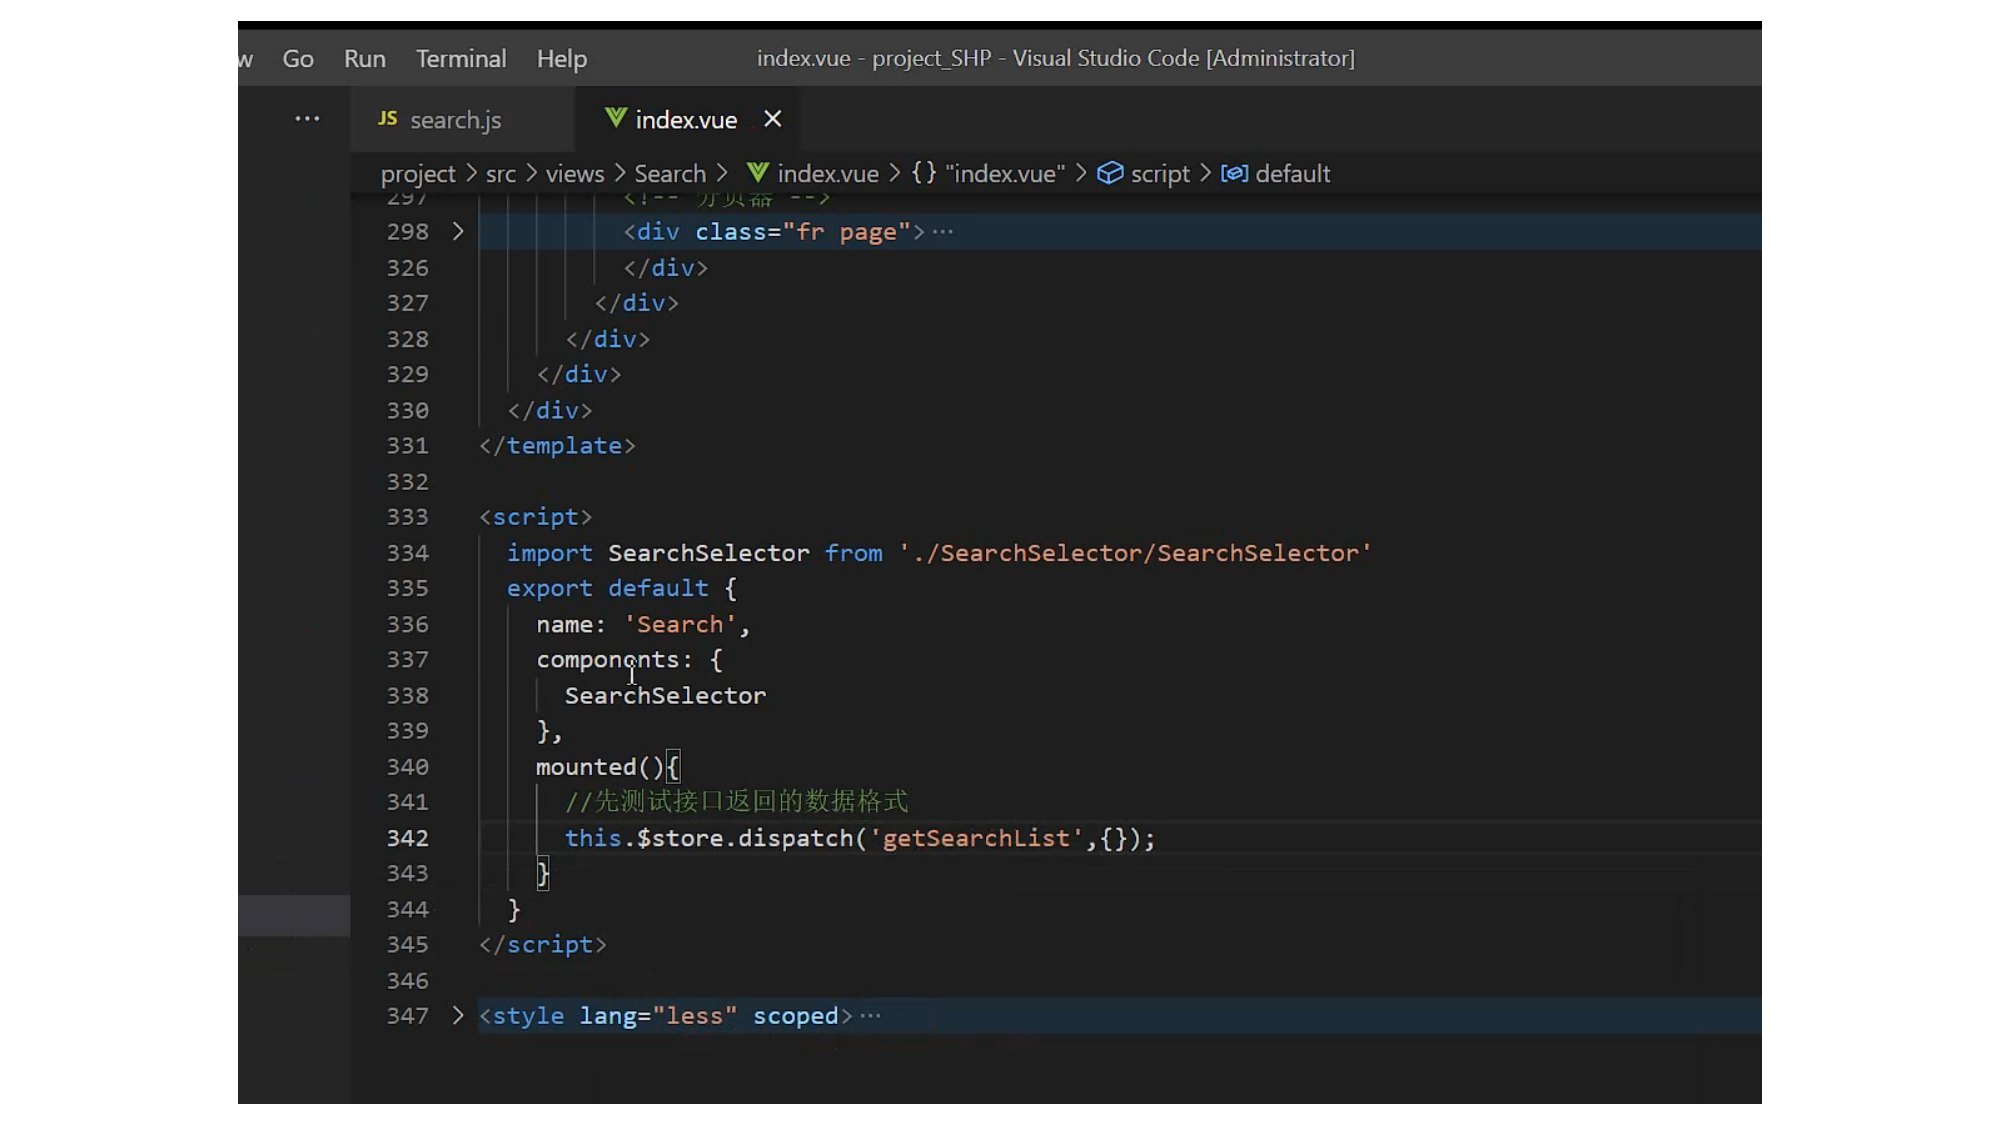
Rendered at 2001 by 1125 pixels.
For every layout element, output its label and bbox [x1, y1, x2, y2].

picture [238, 21, 1762, 1104]
